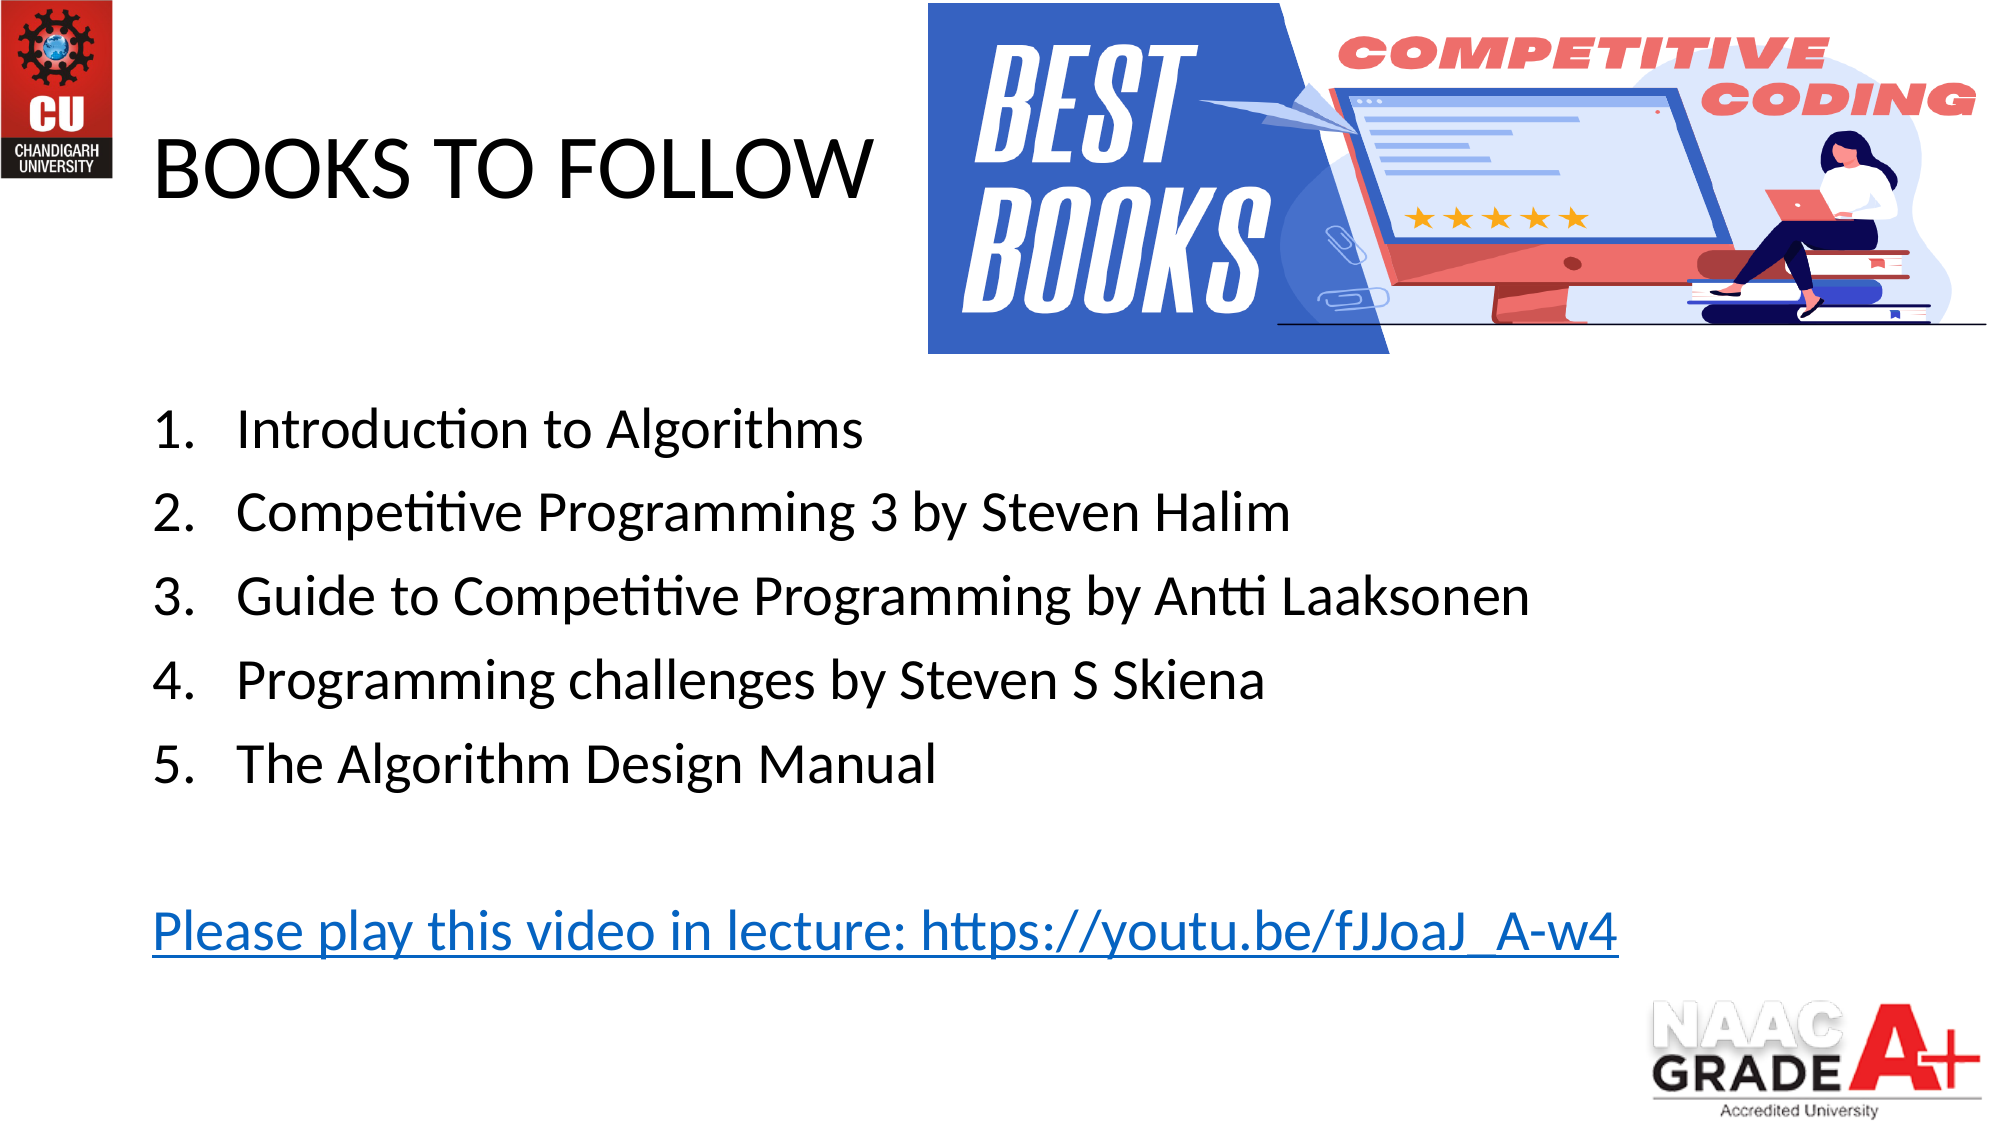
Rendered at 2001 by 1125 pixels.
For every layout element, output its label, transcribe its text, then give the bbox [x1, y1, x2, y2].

picture [1638, 995, 1998, 1125]
title BOOKS TO FOLLOW [137, 59, 928, 278]
picture [0, 0, 113, 179]
list Introduction to Algorithms Competitive Programming 3 by Steven Halim Guide to Competitive Programming by Antti Laaksonen Programming challenges by Steven S Skiena The Algorithm Design Manual Please play this video in lecture: https://youtu.be/fJJoaJ_A-w4 [137, 299, 1863, 1063]
picture [928, 3, 1998, 354]
